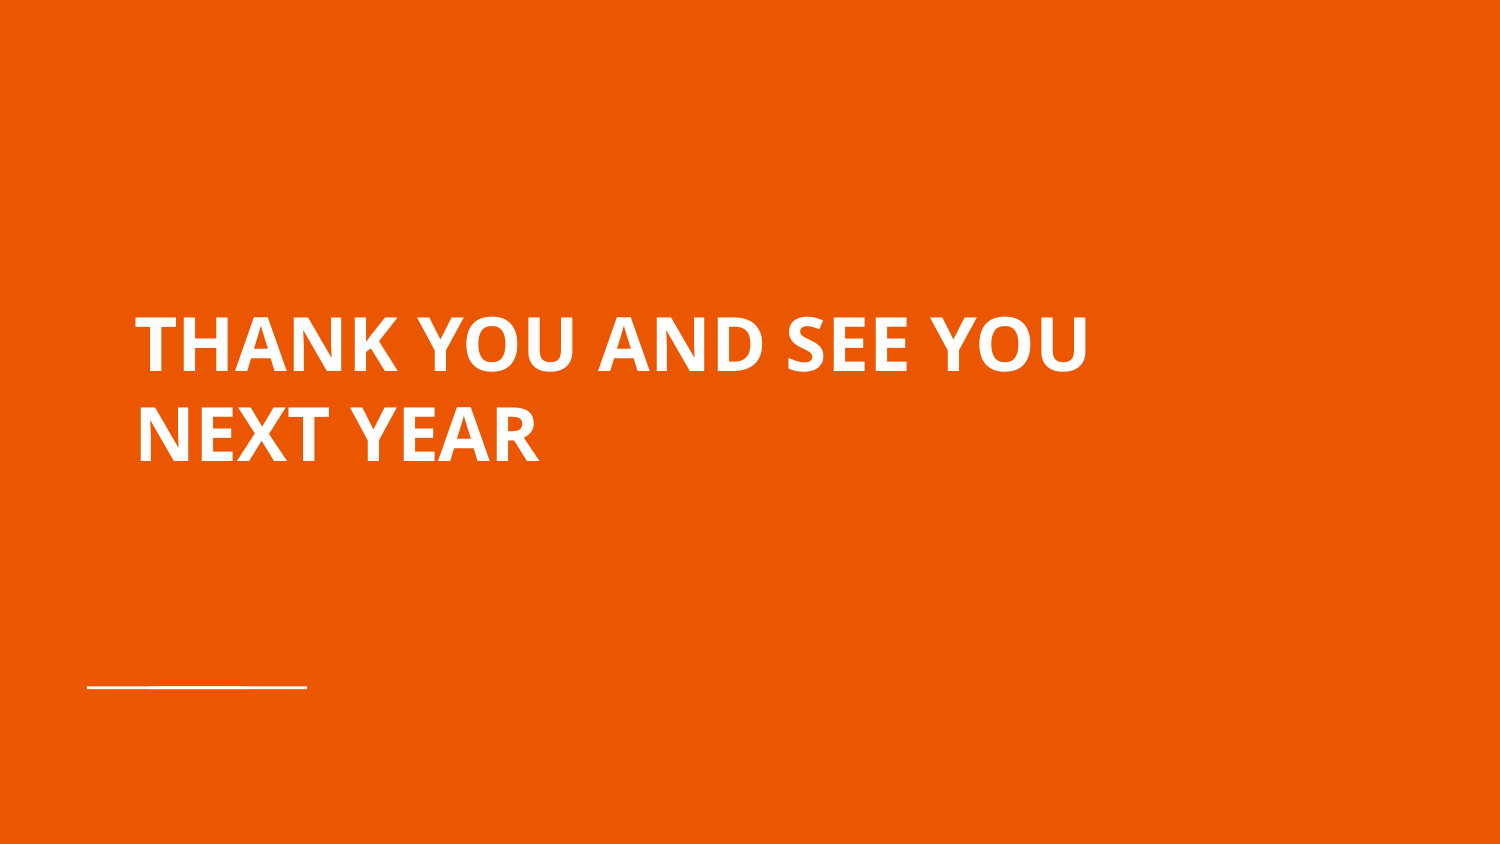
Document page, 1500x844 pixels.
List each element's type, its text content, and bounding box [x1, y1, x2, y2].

title THANK YOU AND SEE YOU NEXT YEAR [119, 141, 1272, 632]
